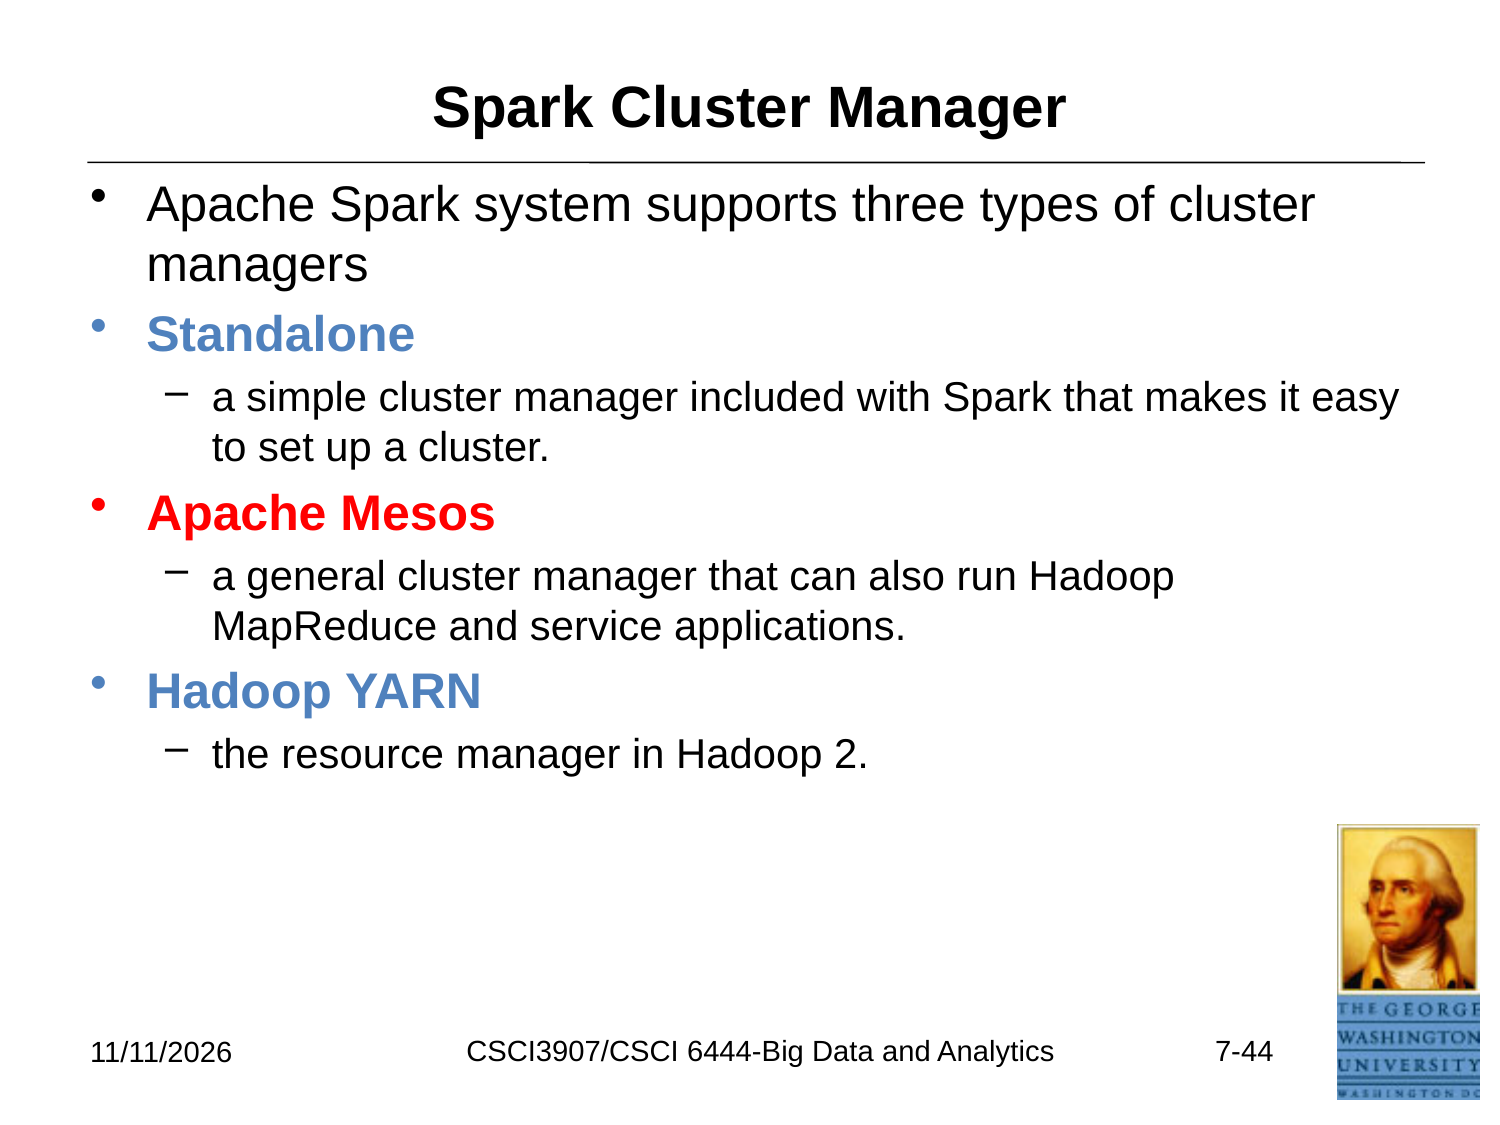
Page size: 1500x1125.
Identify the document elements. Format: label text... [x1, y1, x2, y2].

slide_number 7-44 [1200, 1025, 1313, 1104]
list Apache Spark system supports three types of cluster managers Standalone a simple cluster manager included with Spark that makes it easy to set up a cluster. Apache Mesos a general cluster manager that can also run Hadoop MapReduce and service applications. Hadoop YARN the resource manager in Hadoop 2. [75, 164, 1425, 1018]
footer CSCI3907/CSCI 6444-Big Data and Analytics [323, 1024, 1199, 1103]
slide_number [75, 1026, 324, 1105]
title Spark Cluster Manager [75, 45, 1425, 163]
picture [1337, 824, 1480, 1100]
